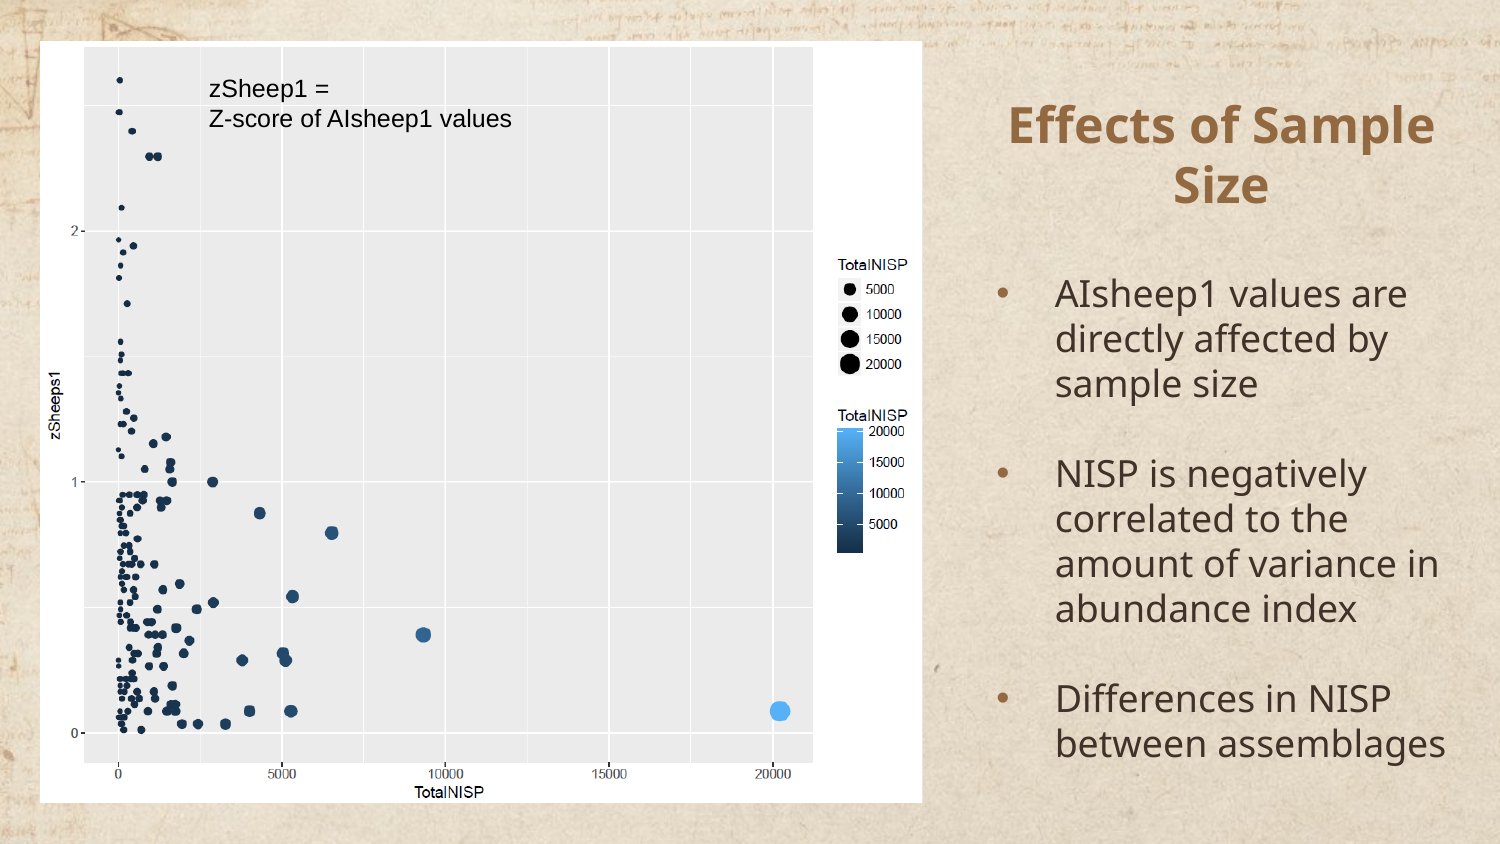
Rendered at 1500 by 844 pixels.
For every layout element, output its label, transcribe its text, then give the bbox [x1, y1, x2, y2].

picture [40, 40, 923, 803]
text_box AIsheep1 values are directly affected by sample size NISP is negatively correlated to the amount of variance in abundance index Differences in NISP between assemblages [927, 254, 1479, 498]
title Effects of Sample Size [943, 142, 1500, 229]
